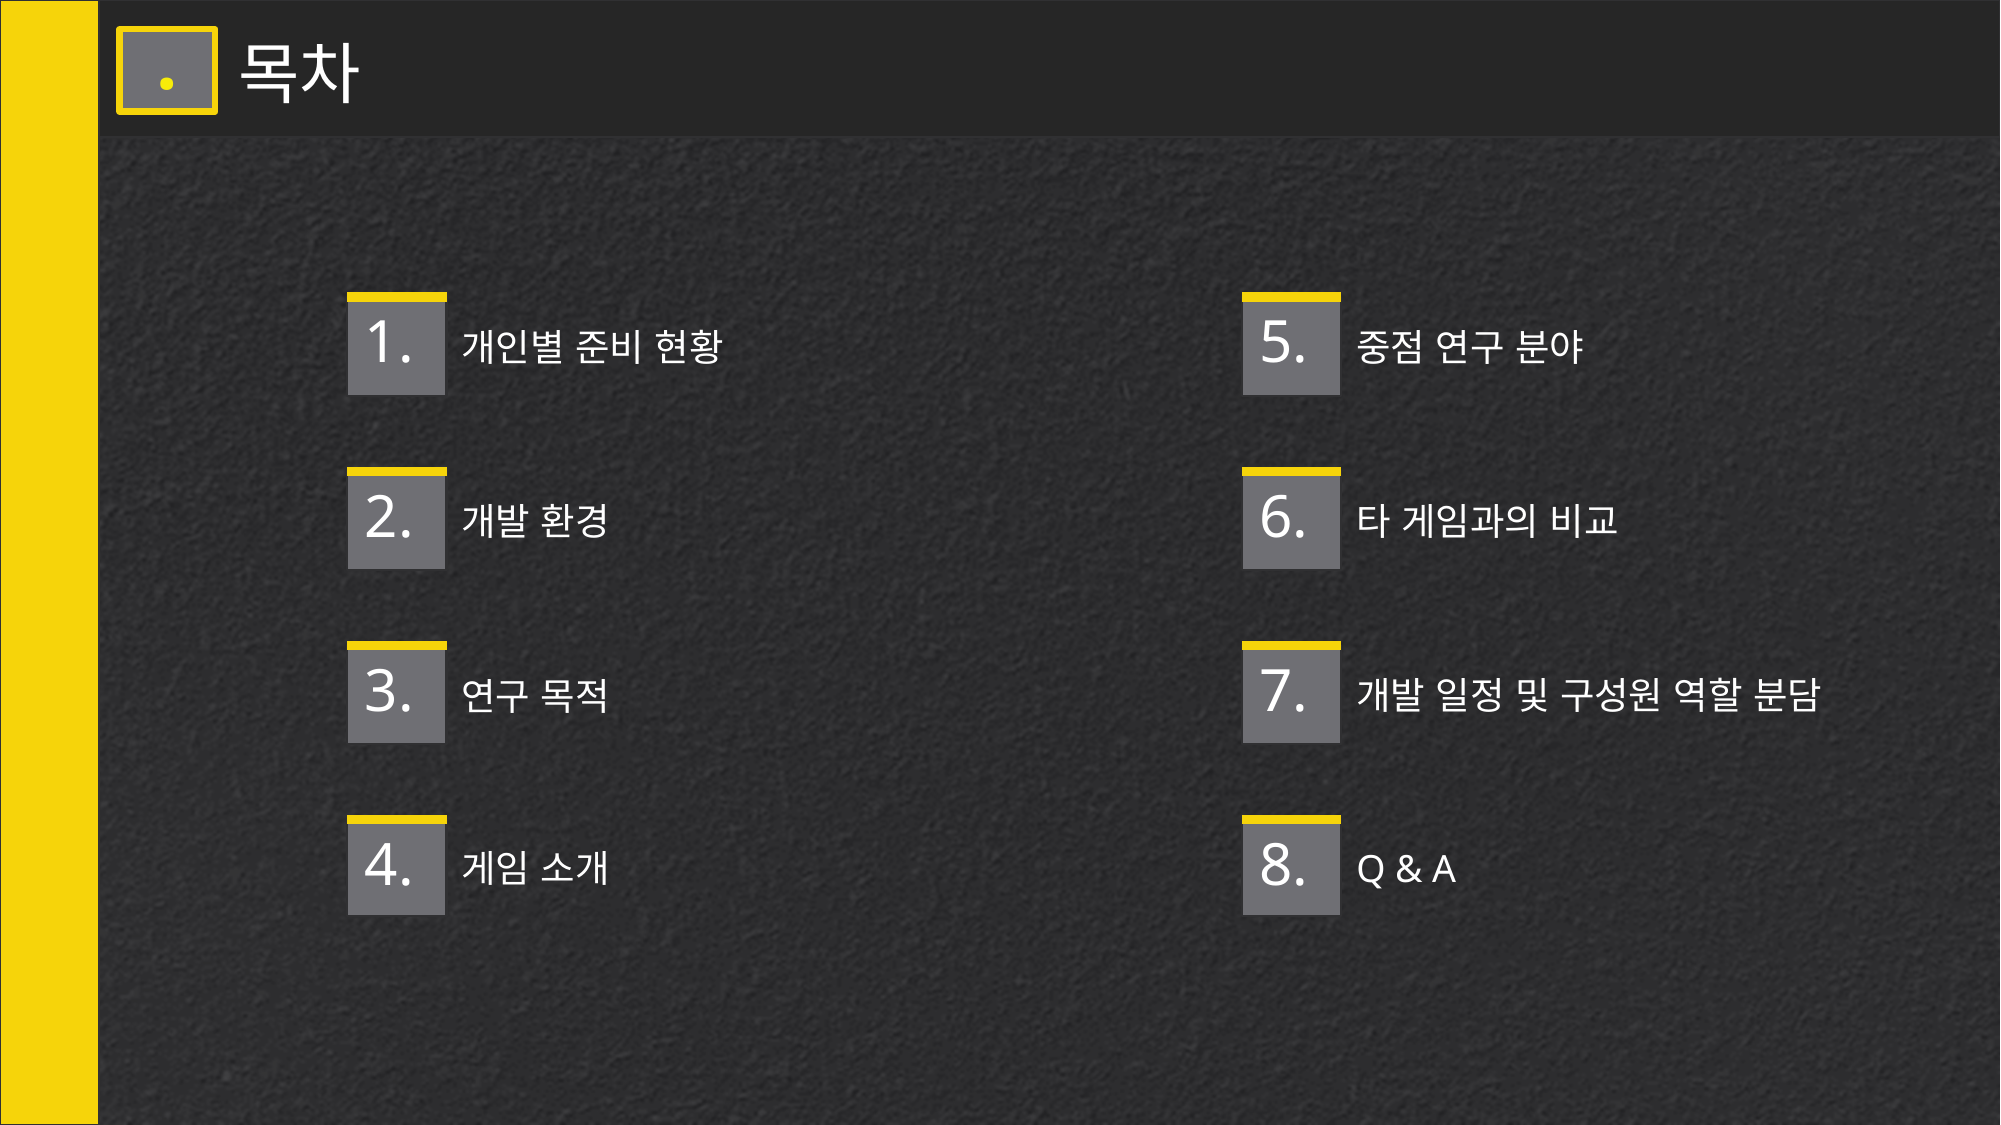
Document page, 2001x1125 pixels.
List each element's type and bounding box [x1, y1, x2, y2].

text_box [1241, 819, 1866, 917]
text_box [1241, 645, 1866, 745]
picture [100, 138, 2000, 1125]
text_box [1241, 296, 1866, 397]
text_box [346, 645, 971, 745]
text_box [346, 296, 971, 397]
text_box [0, 0, 100, 1125]
text_box [346, 471, 971, 571]
text_box [346, 819, 971, 917]
text_box [100, 0, 2000, 138]
text_box [1241, 471, 1866, 571]
text_box [119, 23, 840, 121]
